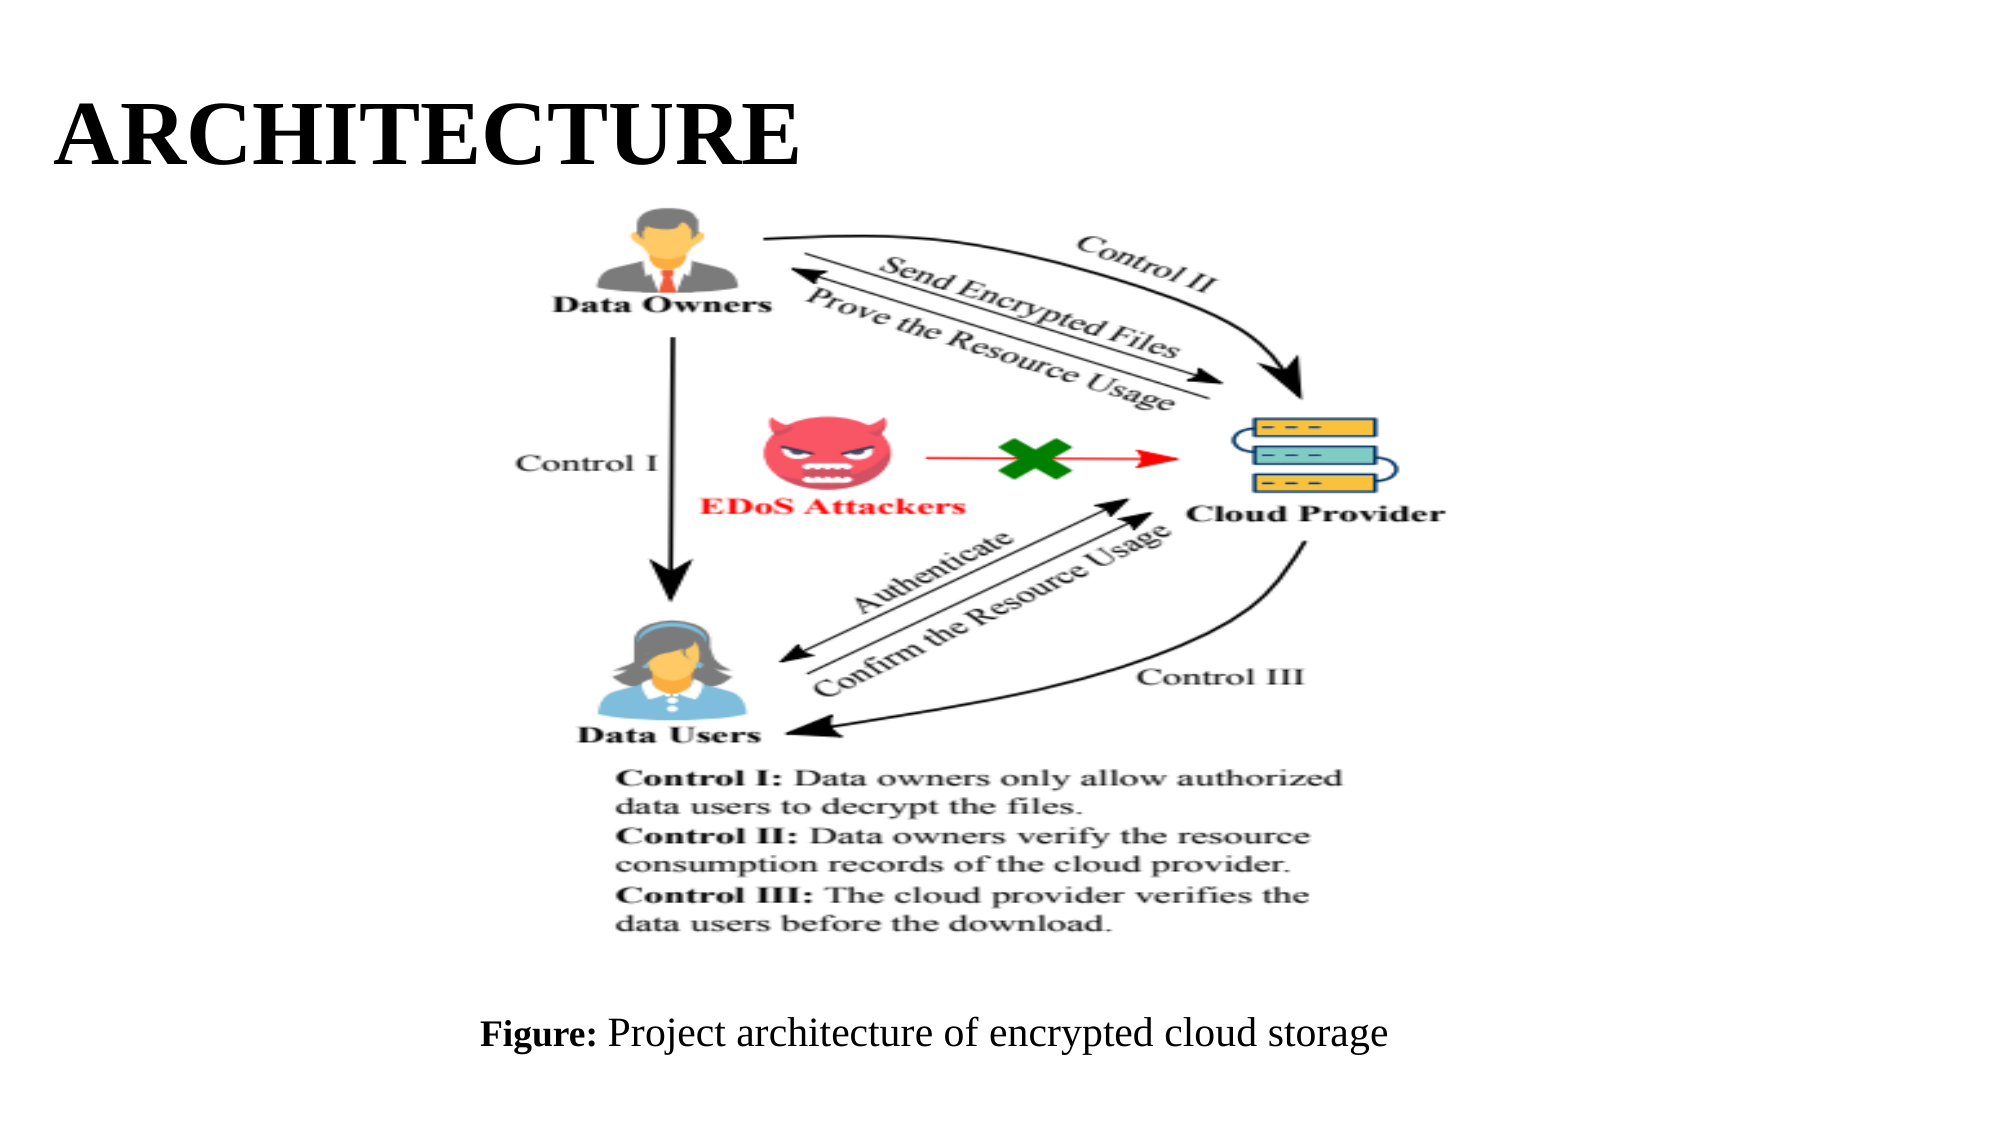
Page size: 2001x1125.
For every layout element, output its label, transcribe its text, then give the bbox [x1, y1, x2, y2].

picture [511, 192, 1467, 949]
title ARCHITECTURE [38, 26, 1764, 244]
text_box Figure: Project architecture of encrypted cloud storage [465, 997, 1495, 1062]
